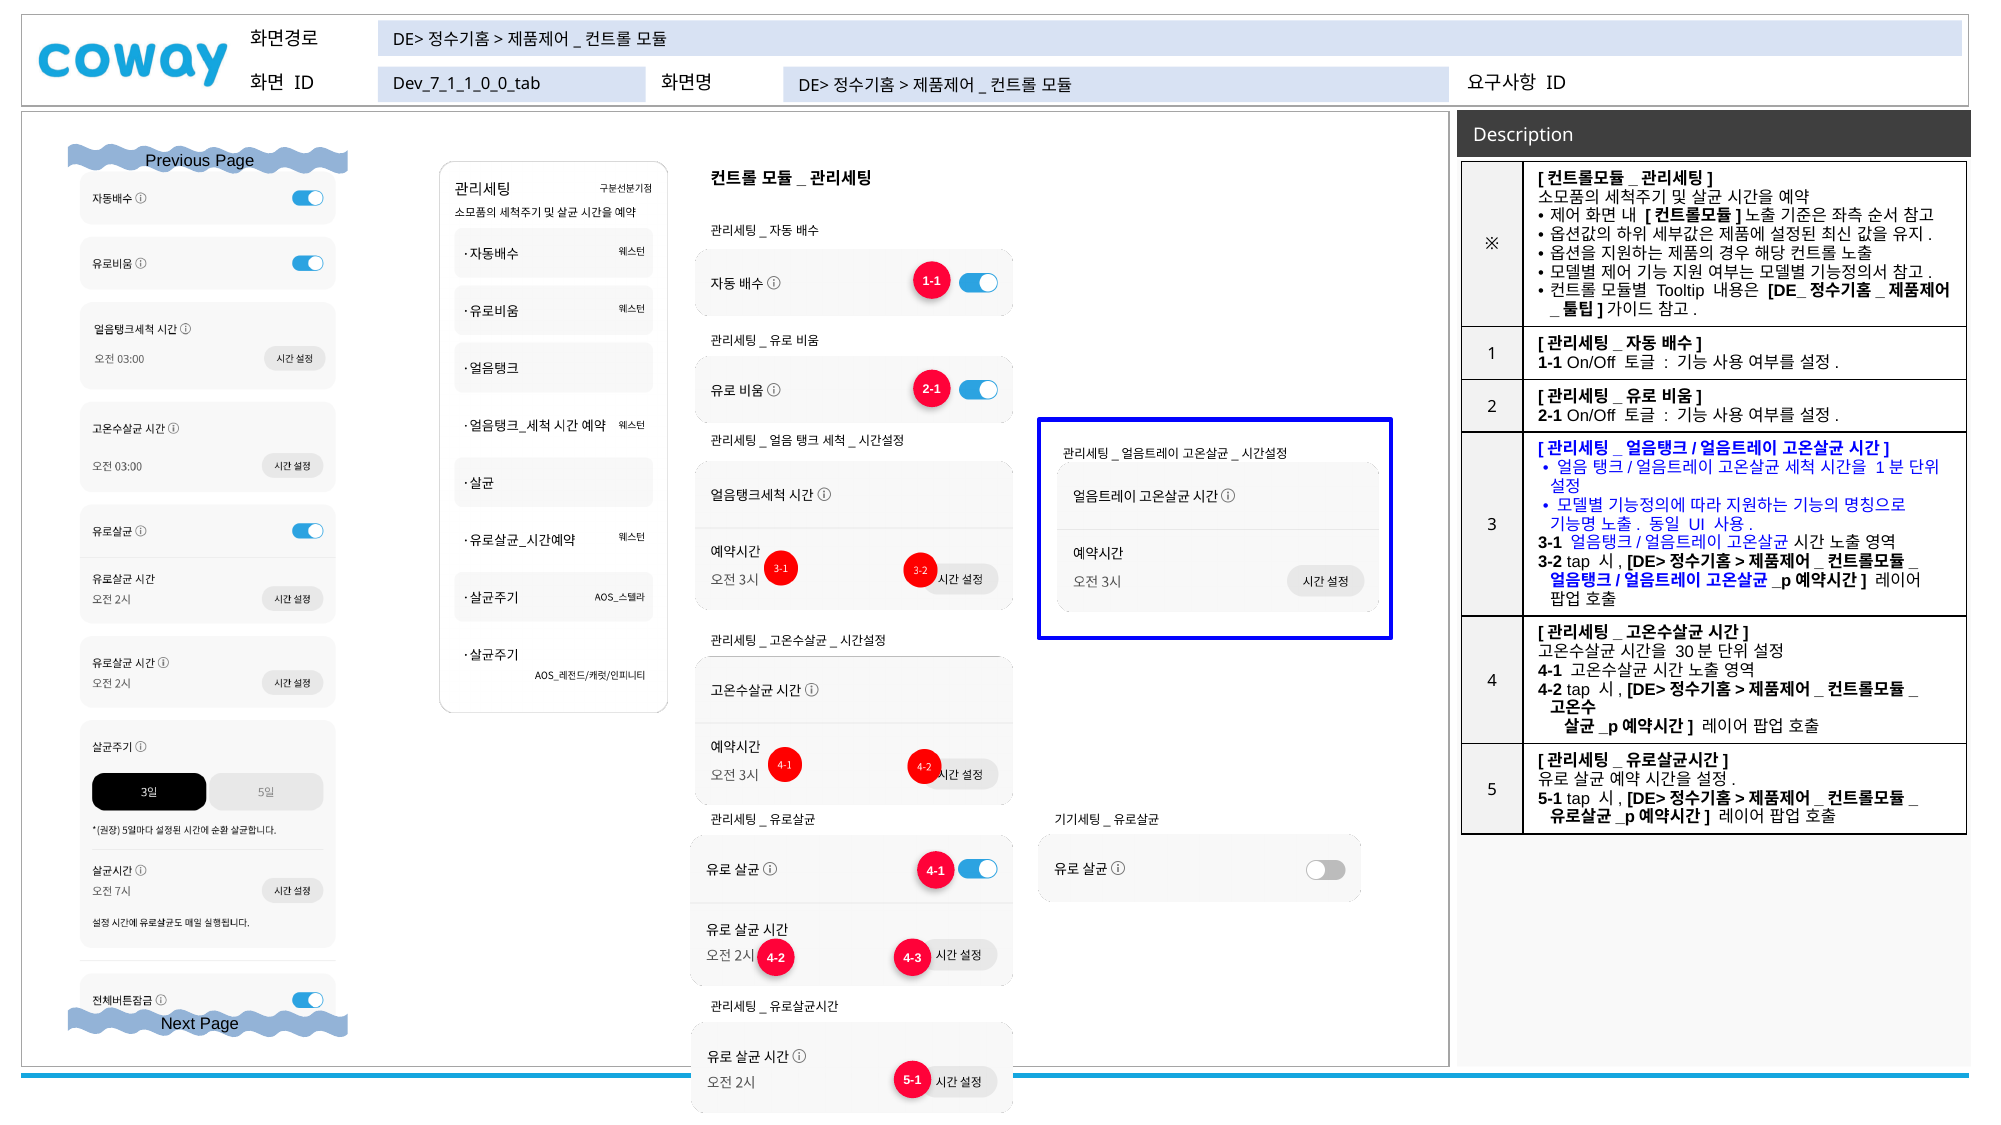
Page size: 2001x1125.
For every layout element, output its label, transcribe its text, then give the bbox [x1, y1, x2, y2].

table_cell 2 [1462, 380, 1522, 431]
table_cell [관리세팅_자동 배수] 1-1 On/Off 토글 : 기능 사용 여부를 설정. [1524, 327, 1966, 379]
table_header [컨트롤모듈_관리세팅] 소모품의 세척주기 및 살균 시간을 예약 제어 화면 내 [컨트롤모듈]노출 기준은 좌측 순서 참고 옵션값의 하위 세부값은 제품에 설정된 최신 값을 유지. 옵션을 지원하는 제품의 경우 해당 컨트롤 노출 모델별 제어 기능 지원 여부는 모델별 기능정의서 참고. 컨트롤 모듈별 Tooltip 내용은 [DE_정수기홈_제품제어_툴팁]가이드 참고. [1524, 162, 1966, 326]
table_cell [관리세팅_얼음탱크/얼음트레이 고온살균 시간] • 얼음 탱크/얼음트레이 고온살균 세척 시간을 1분 단위 설정 • 모델별 기능정의에 따라 지원하는 기능의 명칭으로 기능명 노출. 동일 UI 사용. 3-1 얼음탱크/얼음트레이 고온살균 시간 노출 영역 3-2 tap 시, [DE>정수기홈>제품제어_컨트롤모듈_얼음탱크/얼음트레이 고온살균_p예약시간] 레이어 팝업 호출 [1524, 433, 1966, 615]
text_box 컨트롤 모듈_관리세팅 [695, 160, 1013, 196]
table_cell 3 [1462, 433, 1522, 615]
picture [695, 356, 1013, 423]
table_cell 4 [1462, 617, 1522, 743]
table_header ※ [1462, 162, 1522, 326]
table_cell 5 [1462, 744, 1522, 833]
list DE>정수기홈>제품제어_컨트롤 모듈 [378, 20, 1962, 56]
picture [690, 835, 1013, 986]
table_cell [관리세팅_유로살균시간] 유로 살균 예약 시간을 설정. 5-1 tap 시, [DE>정수기홈>제품제어_컨트롤모듈_유로살균_p예약시간] 레이어 팝업 호출 [1524, 744, 1966, 833]
text_box 관리세팅_유로 비움 [695, 325, 1013, 356]
list DE>정수기홈>제품제어_컨트롤 모듈 [783, 66, 1449, 103]
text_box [67, 141, 348, 178]
text_box 관리세팅_유로살균시간 [695, 992, 1013, 1022]
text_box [67, 1005, 348, 1041]
text_box 관리세팅_유로살균 [695, 810, 1013, 835]
picture [1038, 834, 1361, 902]
text_box 관리세팅_얼음 탱크 세척_시간설정 [695, 430, 1013, 456]
picture [438, 161, 669, 713]
picture [695, 249, 1013, 316]
table_cell [관리세팅_유로 비움] 2-1 On/Off 토글 : 기능 사용 여부를 설정. [1524, 380, 1966, 431]
list Dev_7_1_1_0_0_tab [377, 66, 646, 103]
text_box 관리세팅_얼음트레이 고온살균_시간설정 [1047, 438, 1365, 468]
table_cell [관리세팅_고온수살균 시간] 고온수살균 시간을 30분 단위 설정 4-1 고온수살균 시간 노출 영역 4-2 tap 시, [DE>정수기홈>제품제어_컨트롤모듈_고온수 살균_p예약시간] 레이어 팝업 호출 [1524, 617, 1966, 743]
text_box 관리세팅_자동 배수 [695, 215, 1013, 246]
picture [691, 1022, 1013, 1113]
picture [1057, 462, 1379, 613]
table_cell 1 [1462, 327, 1522, 379]
picture [67, 178, 348, 1005]
text_box [1038, 419, 1392, 638]
picture [695, 461, 1013, 805]
picture [34, 38, 232, 92]
text_box 기기세팅_유로살균 [1039, 804, 1357, 833]
